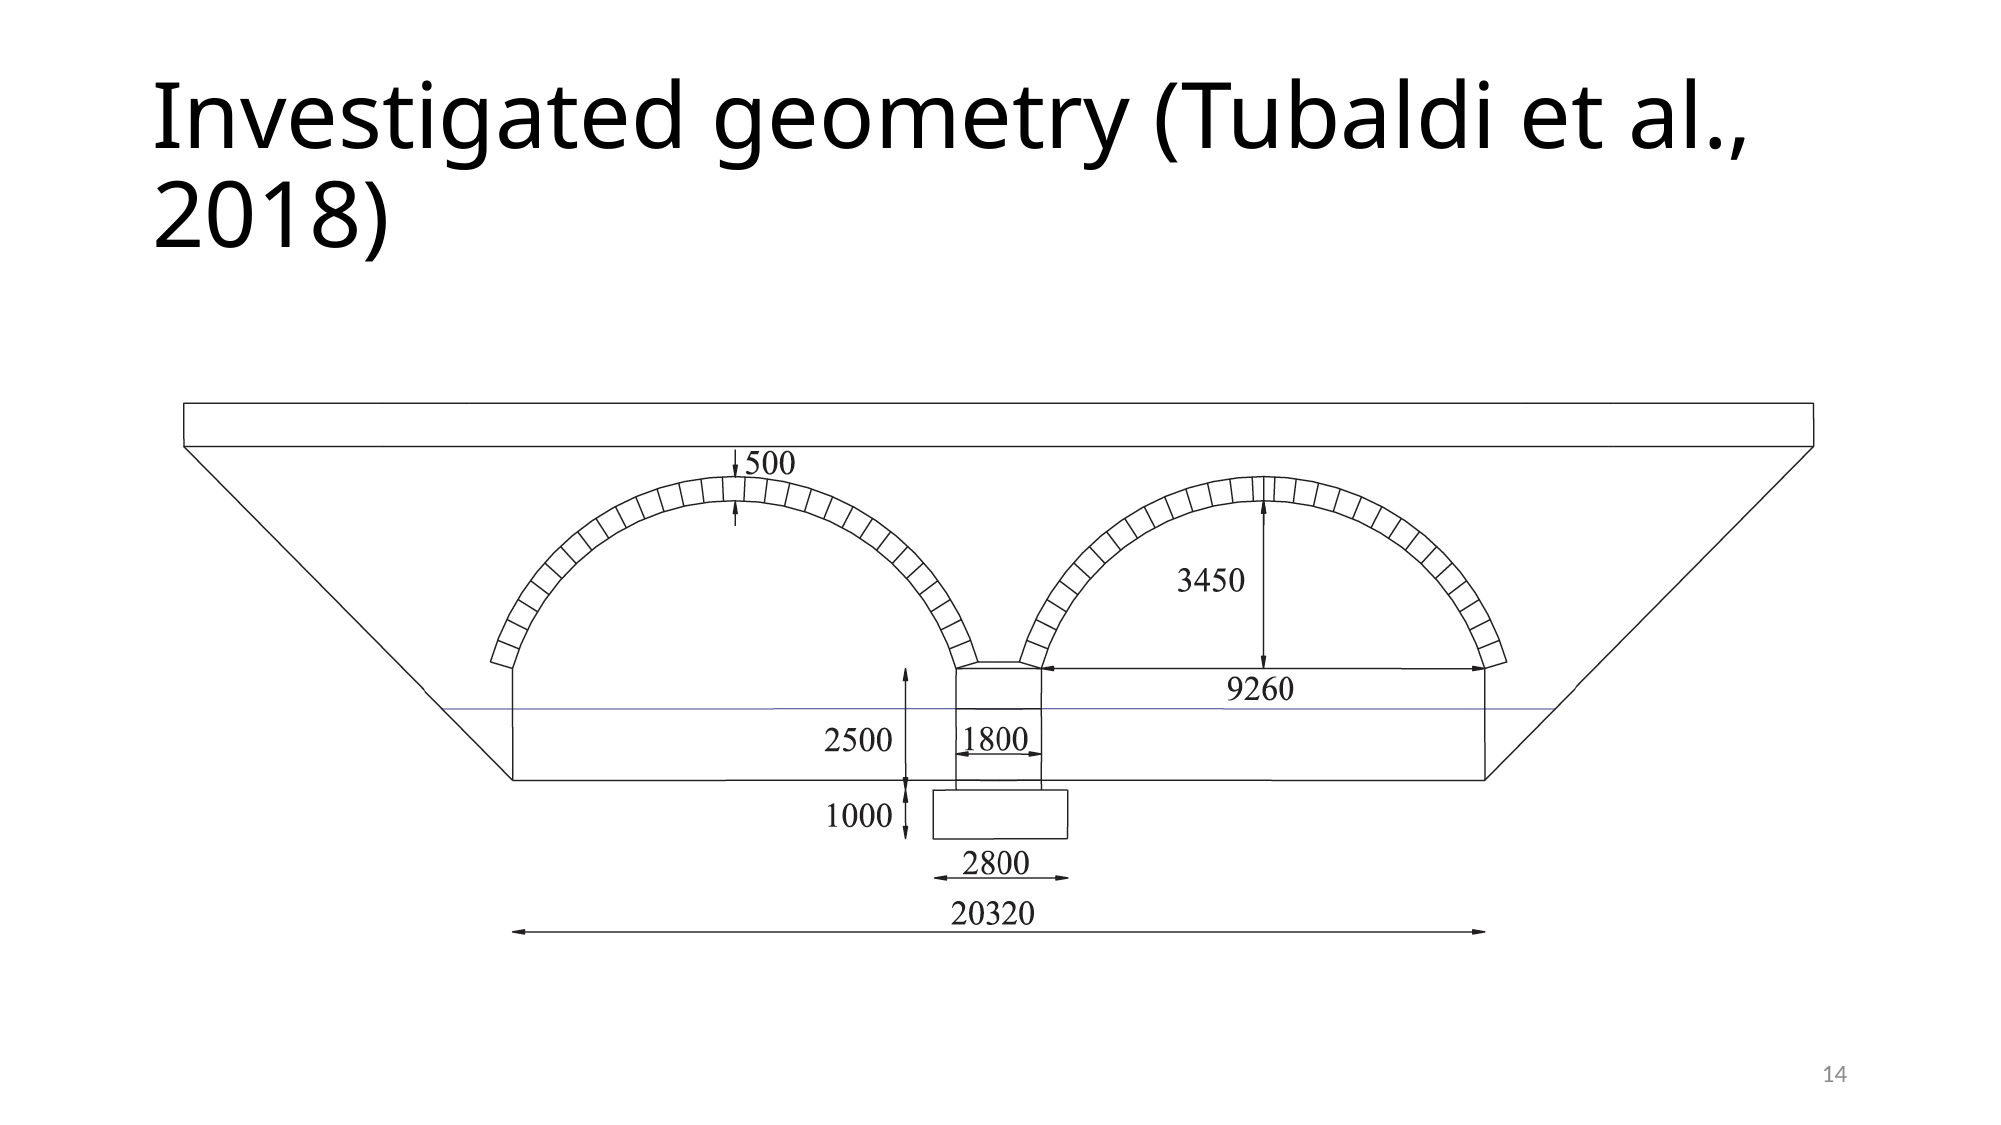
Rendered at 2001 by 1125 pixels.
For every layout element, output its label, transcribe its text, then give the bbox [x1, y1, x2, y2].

slide_number 14 [1412, 1042, 1863, 1103]
title Investigated geometry (Tubaldi et al., 2018) [137, 59, 1863, 278]
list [137, 363, 1863, 950]
